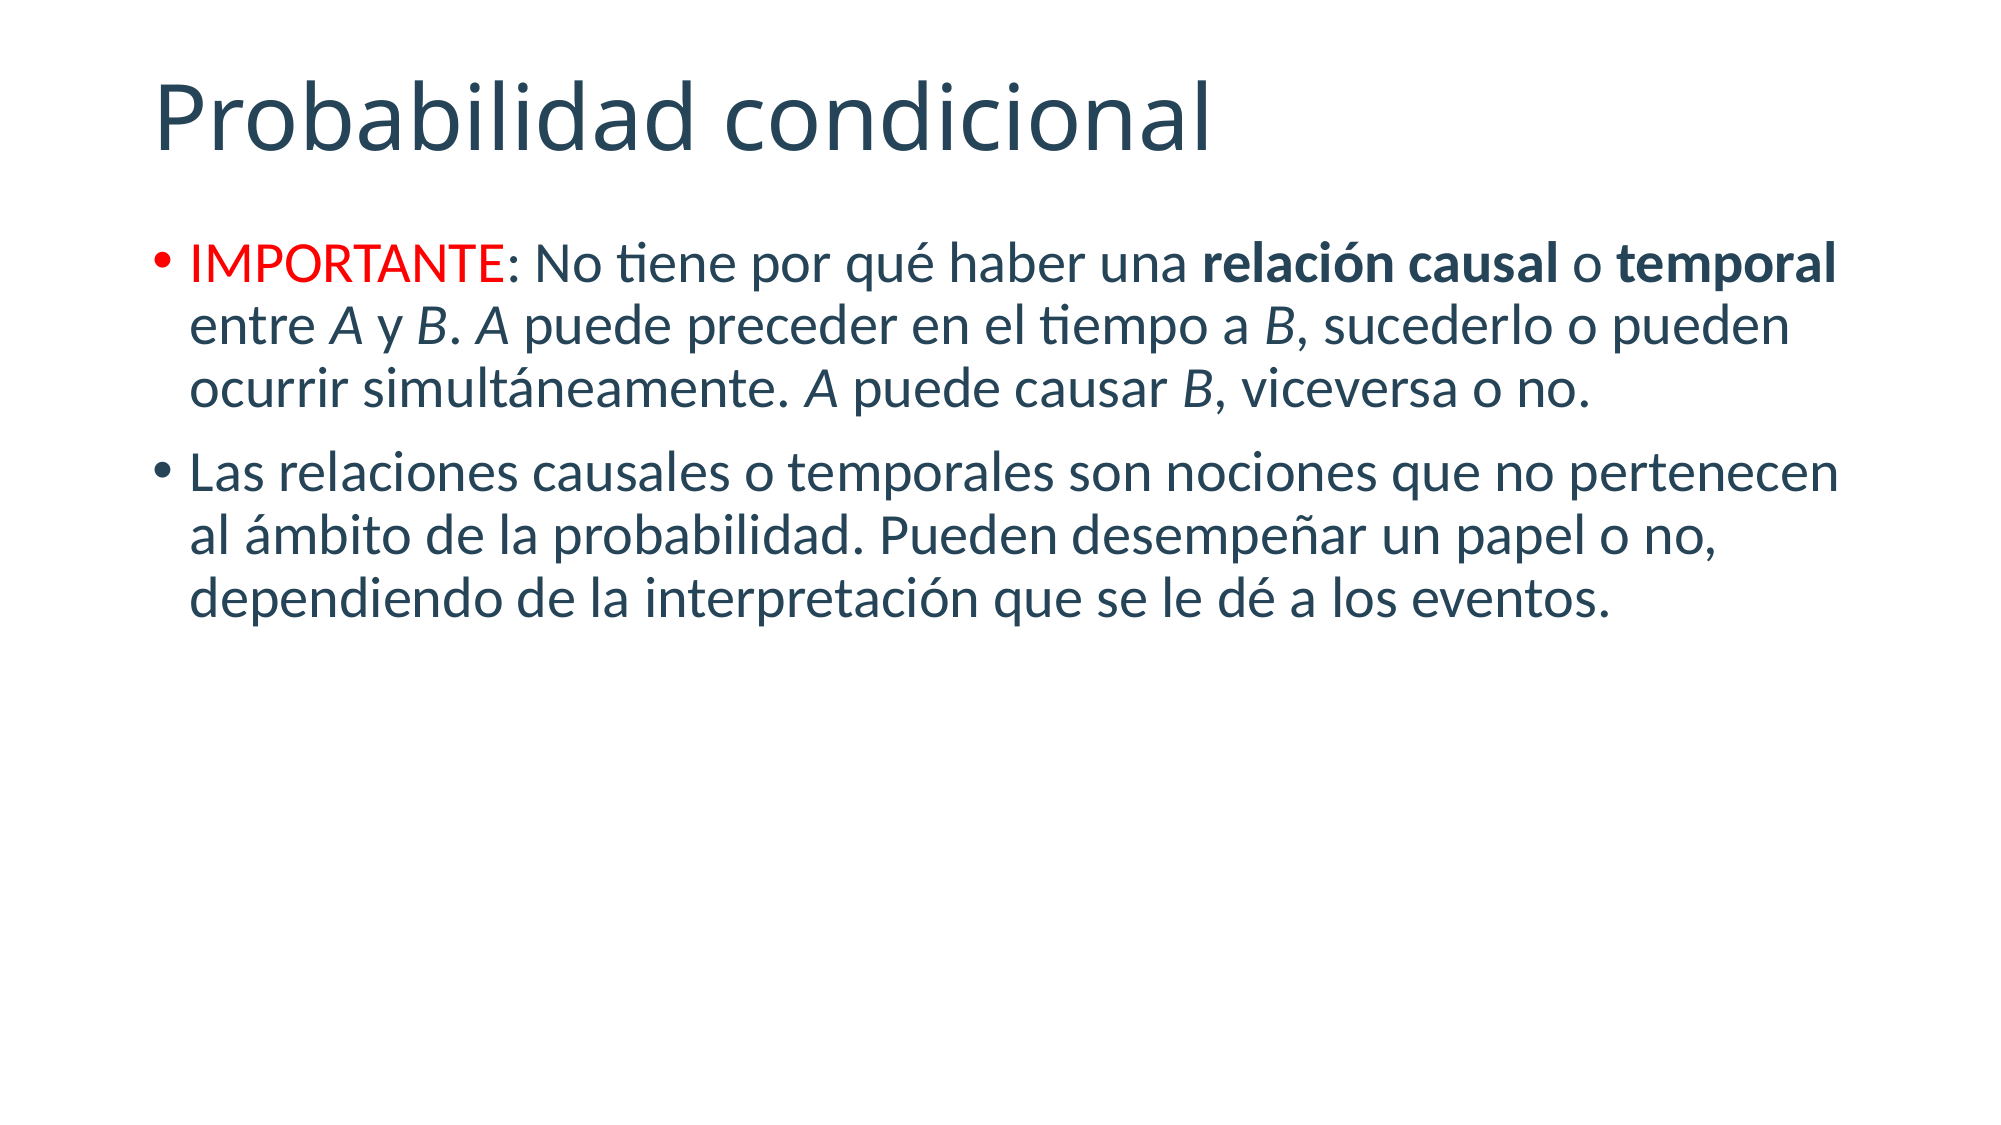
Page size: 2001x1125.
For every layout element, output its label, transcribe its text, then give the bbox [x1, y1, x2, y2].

title Probabilidad condicional [137, 59, 1863, 182]
list IMPORTANTE: No tiene por qué haber una relación causal o temporal entre A y B. A puede preceder en el tiempo a B, sucederlo o pueden ocurrir simultáneamente. A puede causar B, viceversa o no. Las relaciones causales o temporales son nociones que no pertenecen al ámbito de la probabilidad. Pueden desempeñar un papel o no, dependiendo de la interpretación que se le dé a los eventos. [137, 224, 1863, 1014]
